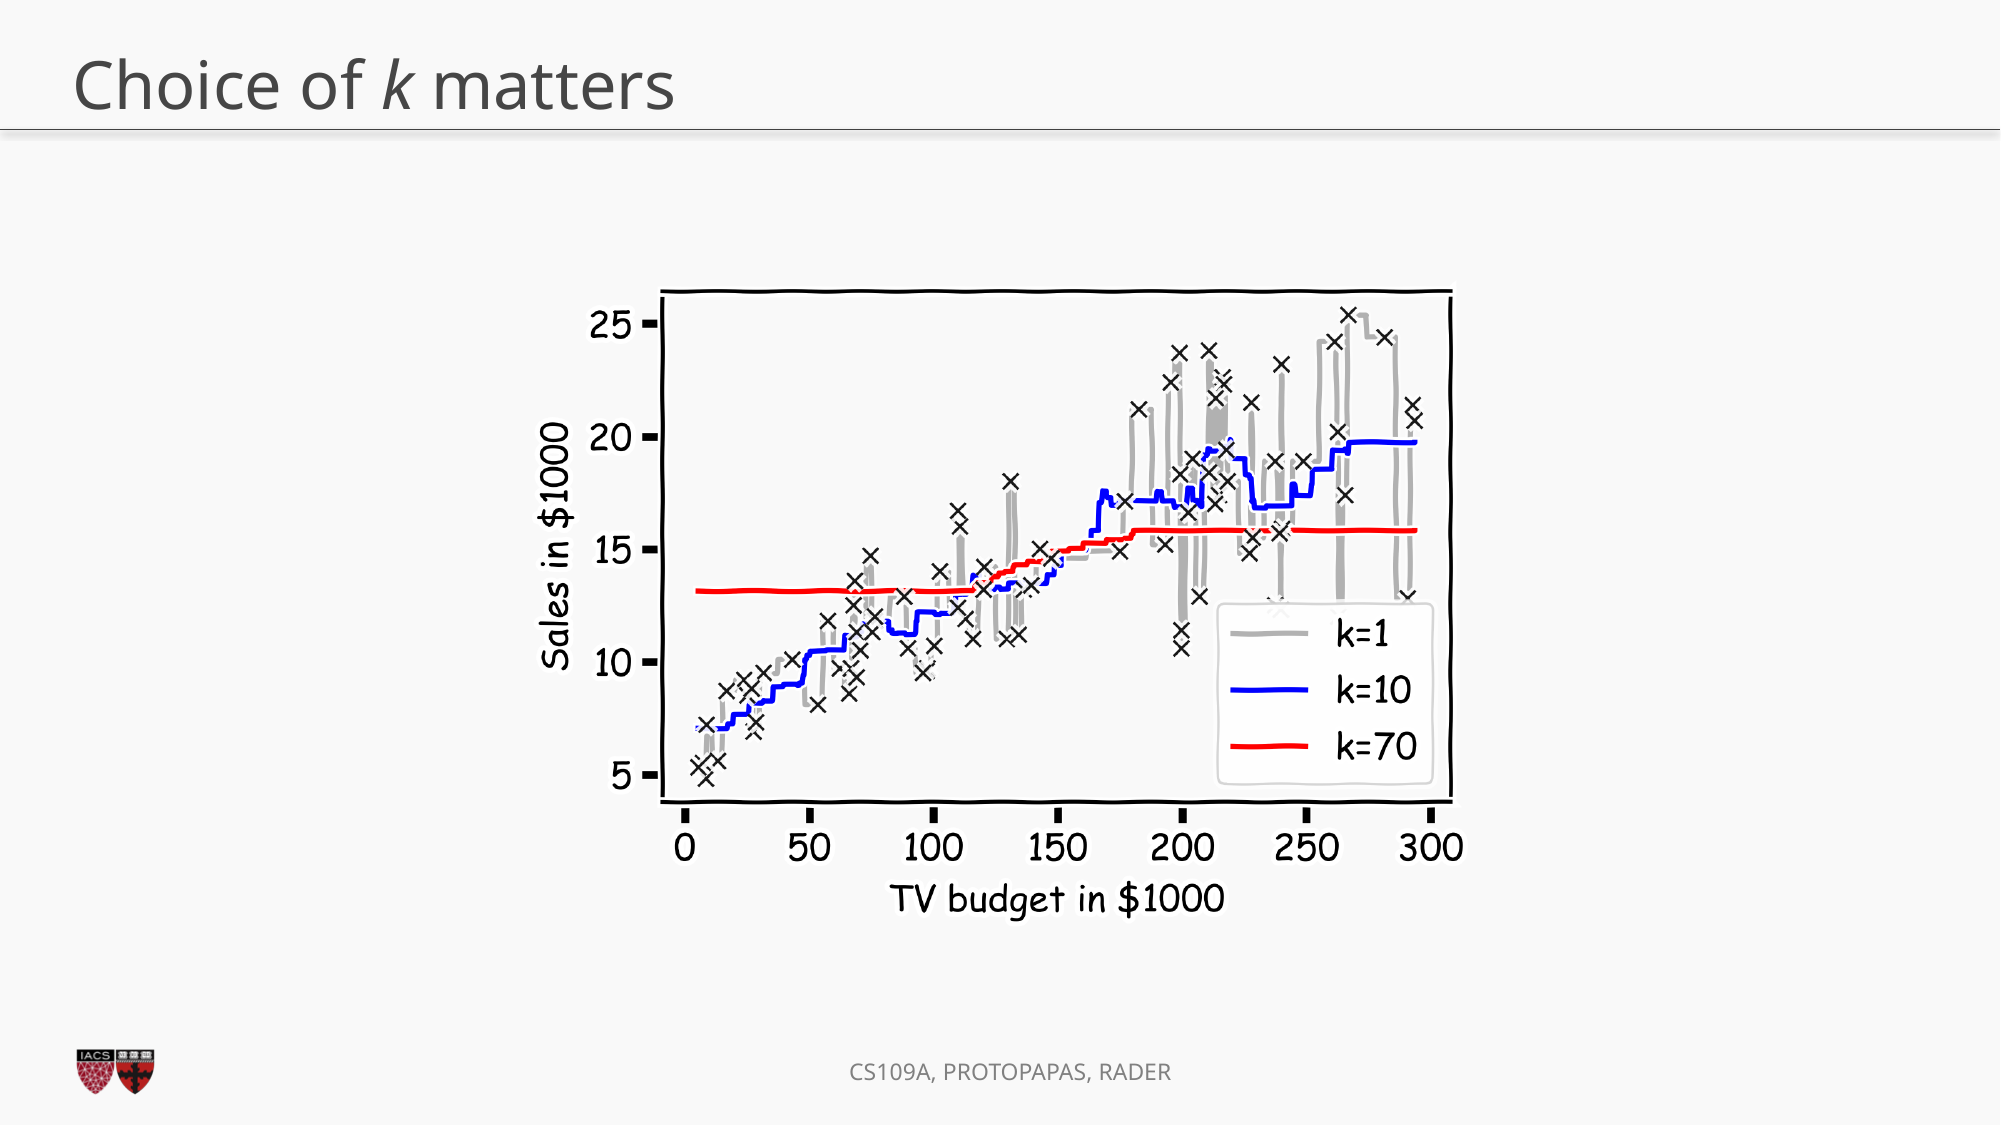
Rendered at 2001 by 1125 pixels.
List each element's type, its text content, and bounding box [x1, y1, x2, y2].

picture [75, 1049, 155, 1095]
title Choice of k matters [57, 35, 1943, 162]
picture [437, 201, 1563, 952]
